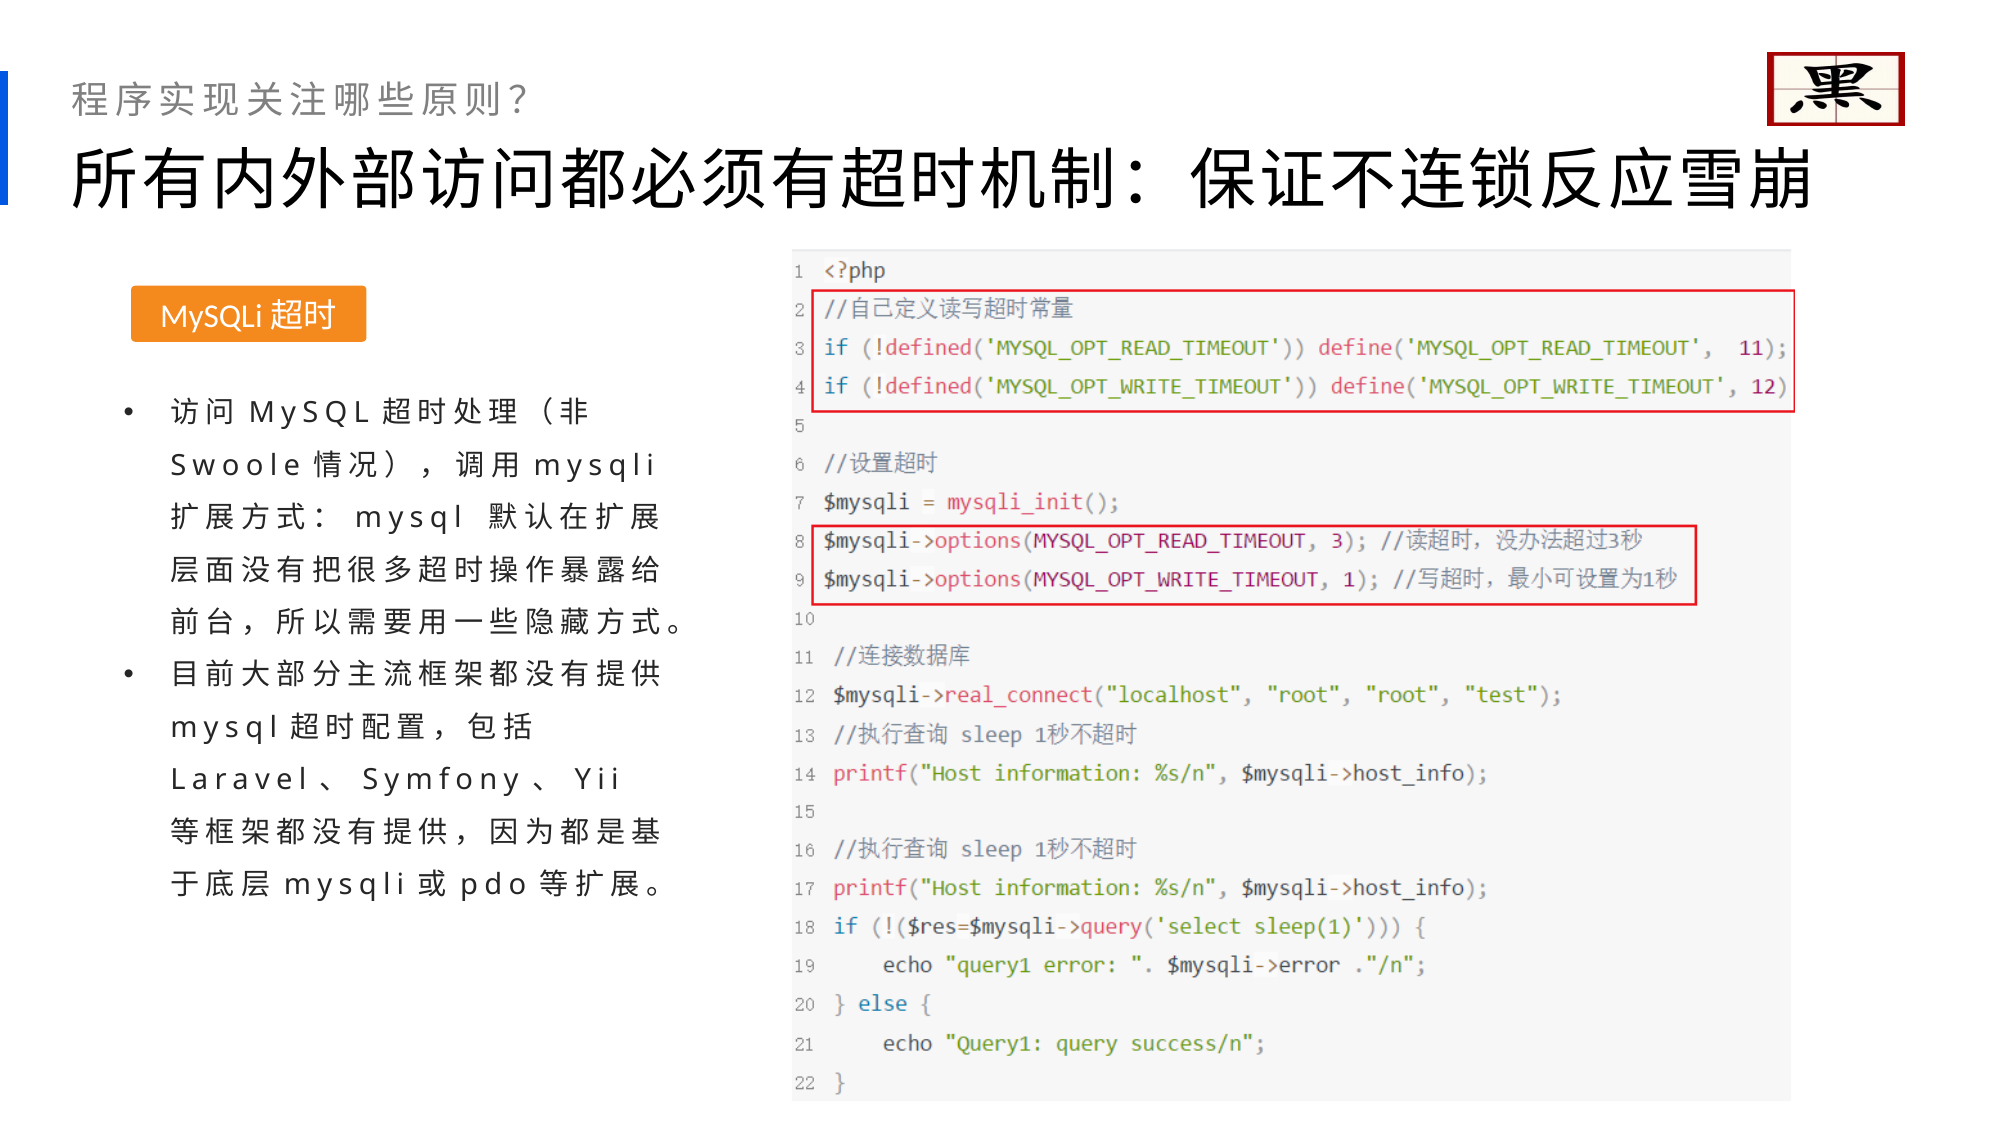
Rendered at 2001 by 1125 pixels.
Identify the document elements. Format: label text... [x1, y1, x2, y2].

text_box MySQLi超时 [130, 284, 368, 343]
text_box 所有内外部访问都必须有超时机制：保证不连锁反应雪崩 [56, 120, 1907, 220]
picture [1767, 52, 1905, 120]
picture [787, 238, 1795, 1101]
text_box 程序实现关注哪些原则？ [56, 48, 1629, 121]
text_box [0, 71, 8, 205]
text_box 访问MySQL超时处理（非Swoole情况），调用mysqli扩展方式：mysql 默认在扩展层面没有把很多超时操作暴露给前台，所以需要用一些隐藏方式。 目前大部分主流框架都没有提供mysql超时配置，包括Laravel、Symfony、Yii 等框架都没有提供，因为都是基于底层mysqli或pdo等扩展。 [108, 368, 683, 908]
